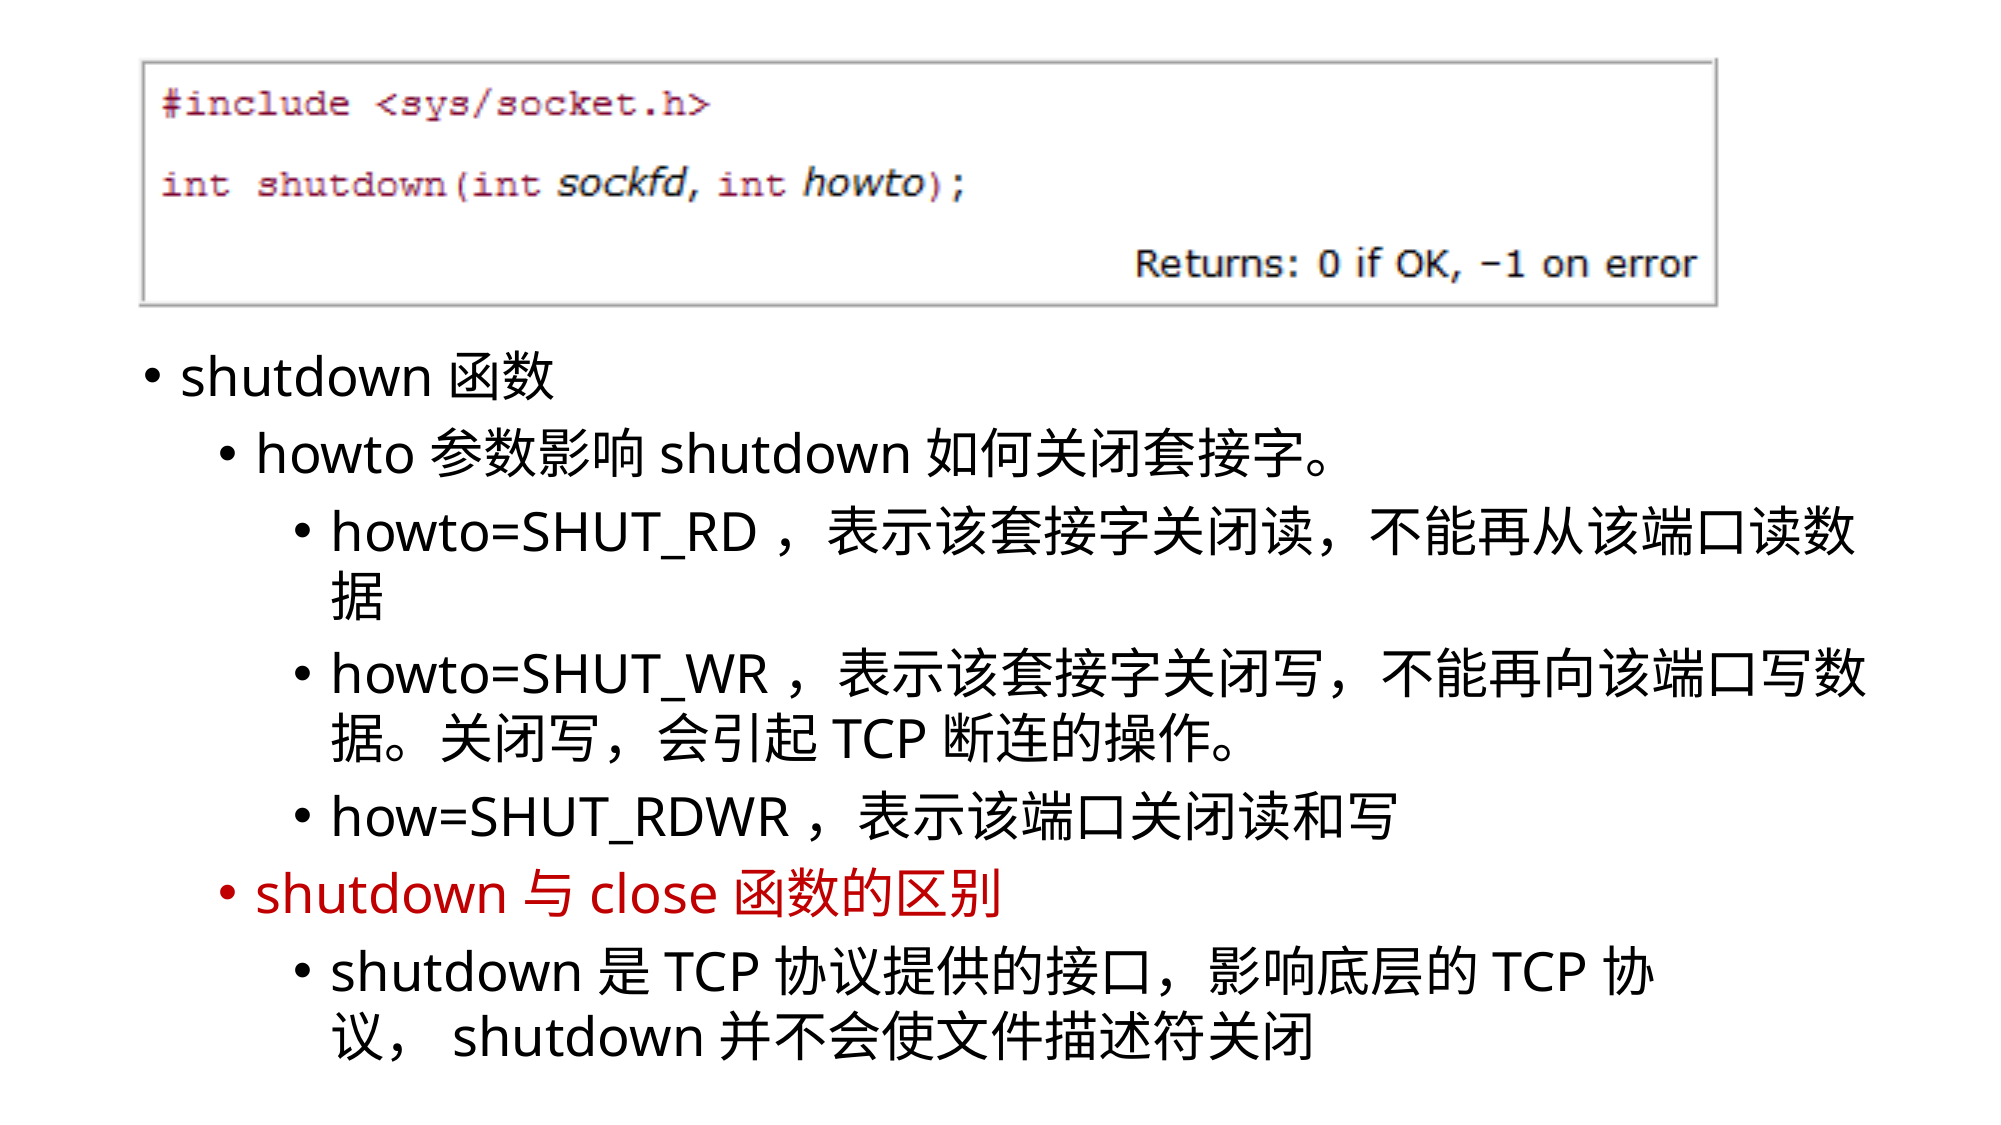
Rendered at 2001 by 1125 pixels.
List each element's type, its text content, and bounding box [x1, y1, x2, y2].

list shutdown函数 howto参数影响shutdown如何关闭套接字。 howto=SHUT_RD，表示该套接字关闭读，不能再从该端口读数据 howto=SHUT_WR，表示该套接字关闭写，不能再向该端口写数据。关闭写，会引起TCP断连的操作。 how=SHUT_RDWR，表示该端口关闭读和写 shutdown与close函数的区别 shutdown是TCP协议提供的接口，影响底层的TCP协议，shutdown并不会使文件描述符关闭 [128, 334, 1900, 1062]
picture [128, 53, 1725, 314]
